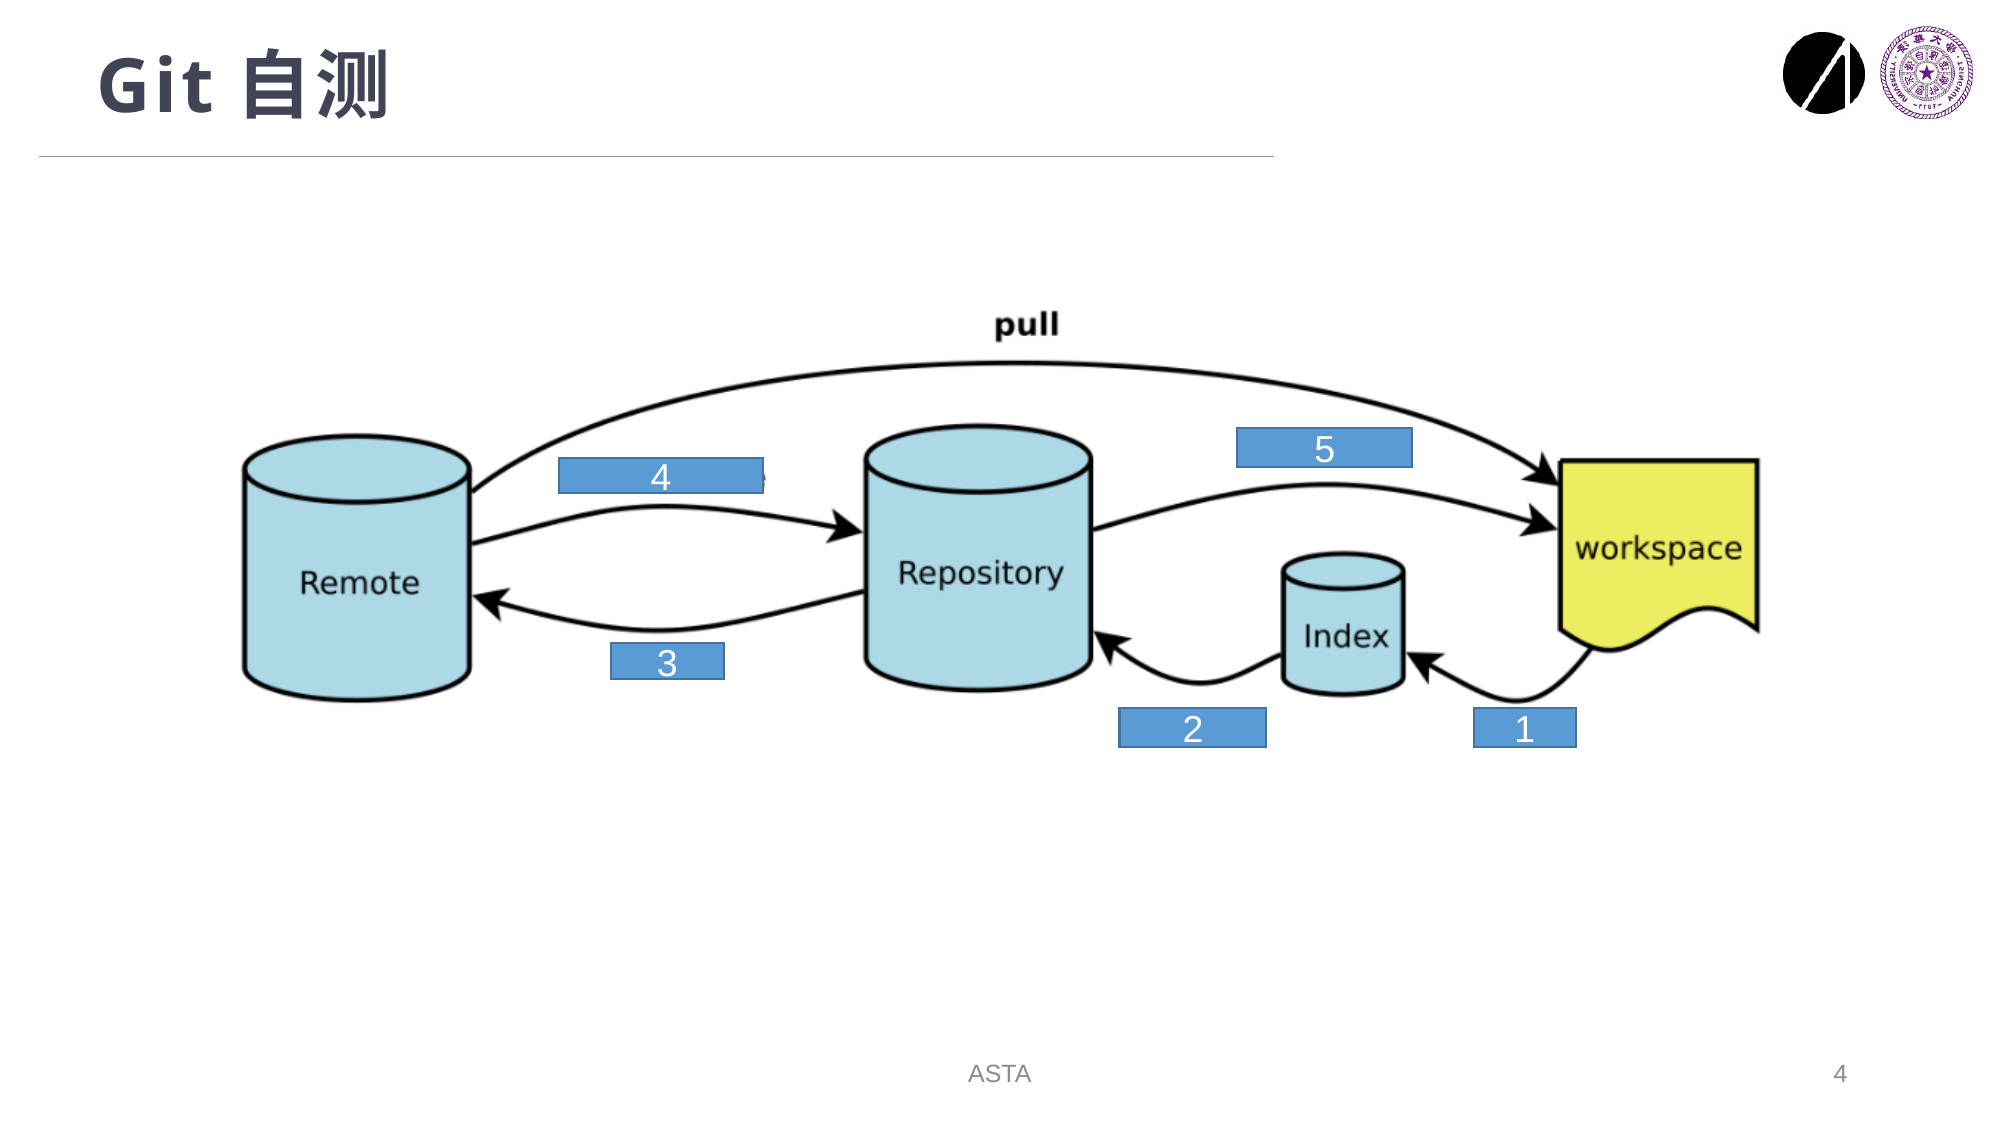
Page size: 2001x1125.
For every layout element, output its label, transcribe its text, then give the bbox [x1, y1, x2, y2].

footer ASTA [662, 1042, 1338, 1103]
picture [136, 310, 1863, 763]
picture [1878, 24, 1975, 121]
title Git自测 [81, 34, 1171, 132]
picture [1774, 24, 1871, 121]
slide_number 4 [1412, 1042, 1863, 1103]
